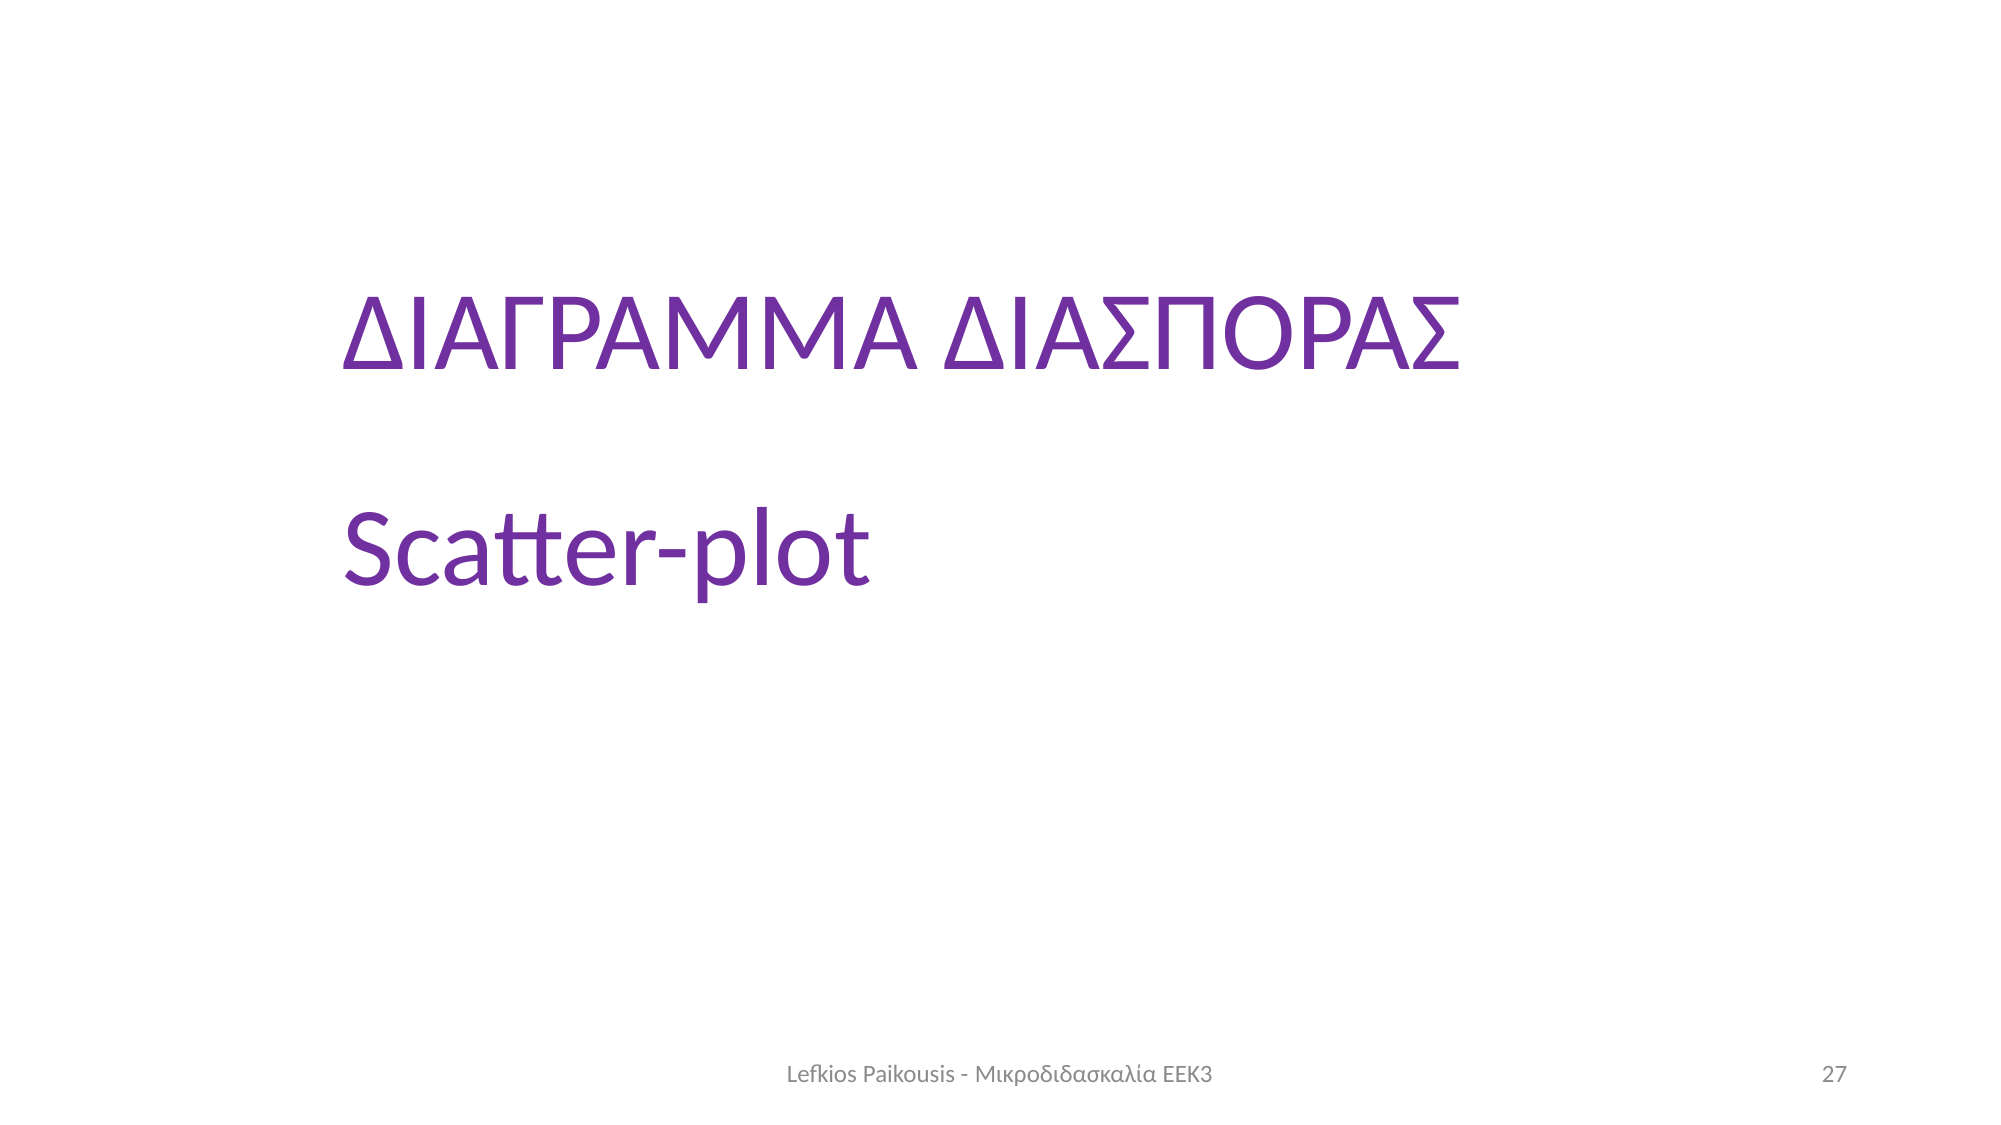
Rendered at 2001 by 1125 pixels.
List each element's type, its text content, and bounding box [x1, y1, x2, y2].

footer Lefkios Paikousis - Μικροδιδασκαλία ΕΕΚ3 [662, 1042, 1338, 1103]
slide_number 27 [1412, 1042, 1863, 1103]
text_box ΔΙΑΓΡΑΜΜΑ ΔΙΑΣΠΟΡΑΣ [327, 250, 1638, 400]
text_box Scatter-plot [327, 465, 1638, 616]
